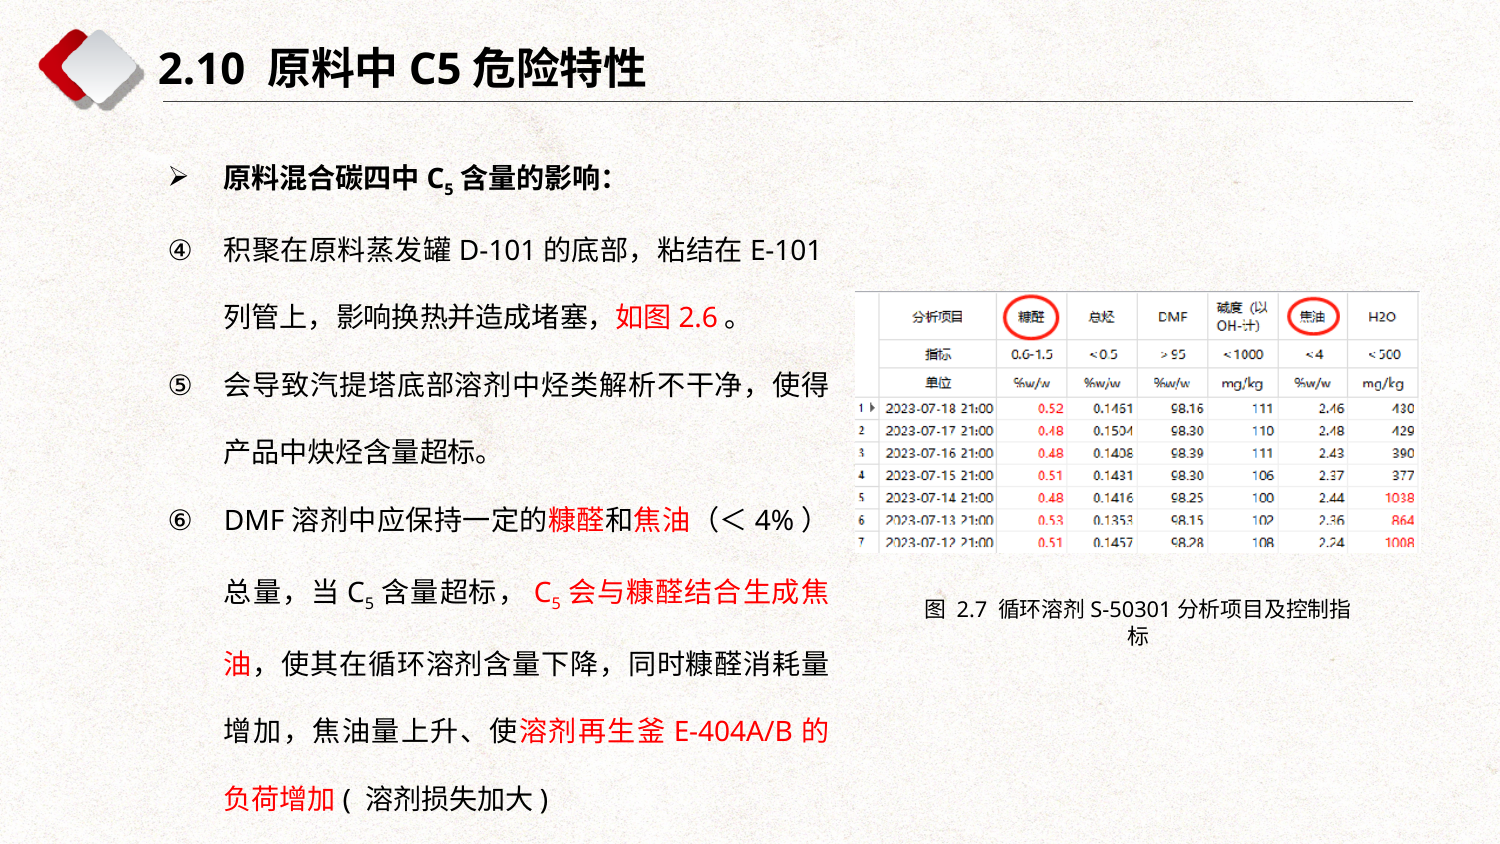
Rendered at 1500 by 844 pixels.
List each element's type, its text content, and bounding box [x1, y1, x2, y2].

text_box 图 2.7 循环溶剂S-50301分析项目及控制指标 [905, 588, 1371, 656]
text_box 2.10 原料中C5危险特性 [143, 33, 662, 102]
text_box 原料混合碳四中C5含量的影响： 积聚在原料蒸发罐D-101的底部，粘结在E-101列管上，影响换热并造成堵塞，如图2.6。 会导致汽提塔底部溶剂中烃类解析不干净，使得产品中炔烃含量超标。 DMF溶剂中应保持一定的糠醛和焦油（＜4%）总量，当C5含量超标，C5会与糠醛结合生成焦油，使其在循环溶剂含量下降，同时糠醛消耗量增加，焦油量上升、使溶剂再生釜E-404A/B的负荷增加( 溶剂损失加大) [152, 114, 844, 823]
picture [0, 0, 1500, 844]
